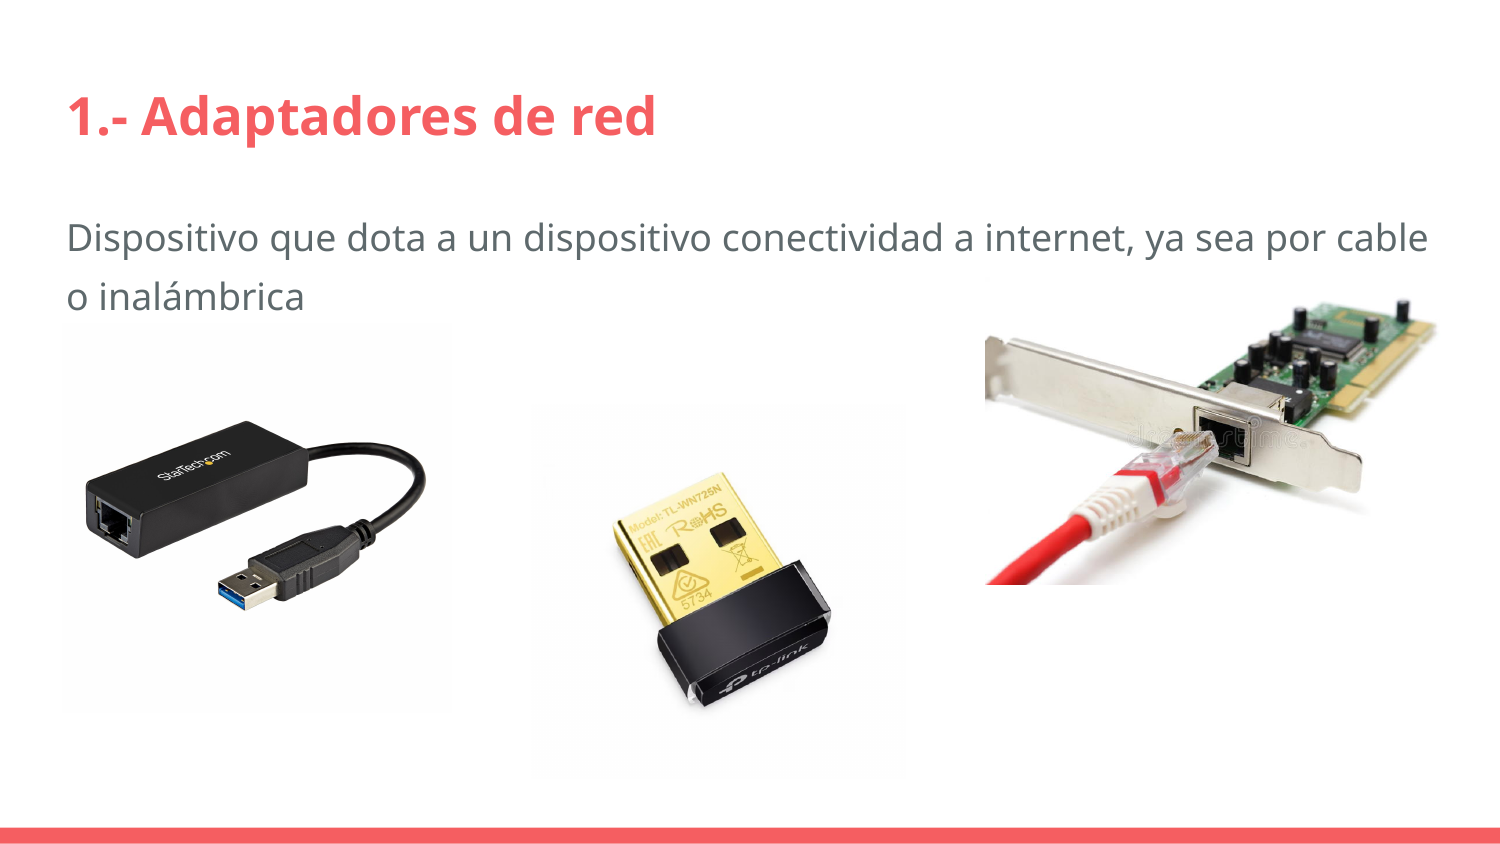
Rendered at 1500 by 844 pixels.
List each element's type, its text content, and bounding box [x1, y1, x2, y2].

picture [62, 323, 452, 713]
picture [985, 277, 1450, 586]
title 1.- Adaptadores de red [51, 64, 1449, 167]
picture [531, 404, 906, 779]
list Dispositivo que dota a un dispositivo conectividad a internet, ya sea por cable o inalámbrica [51, 189, 1449, 750]
